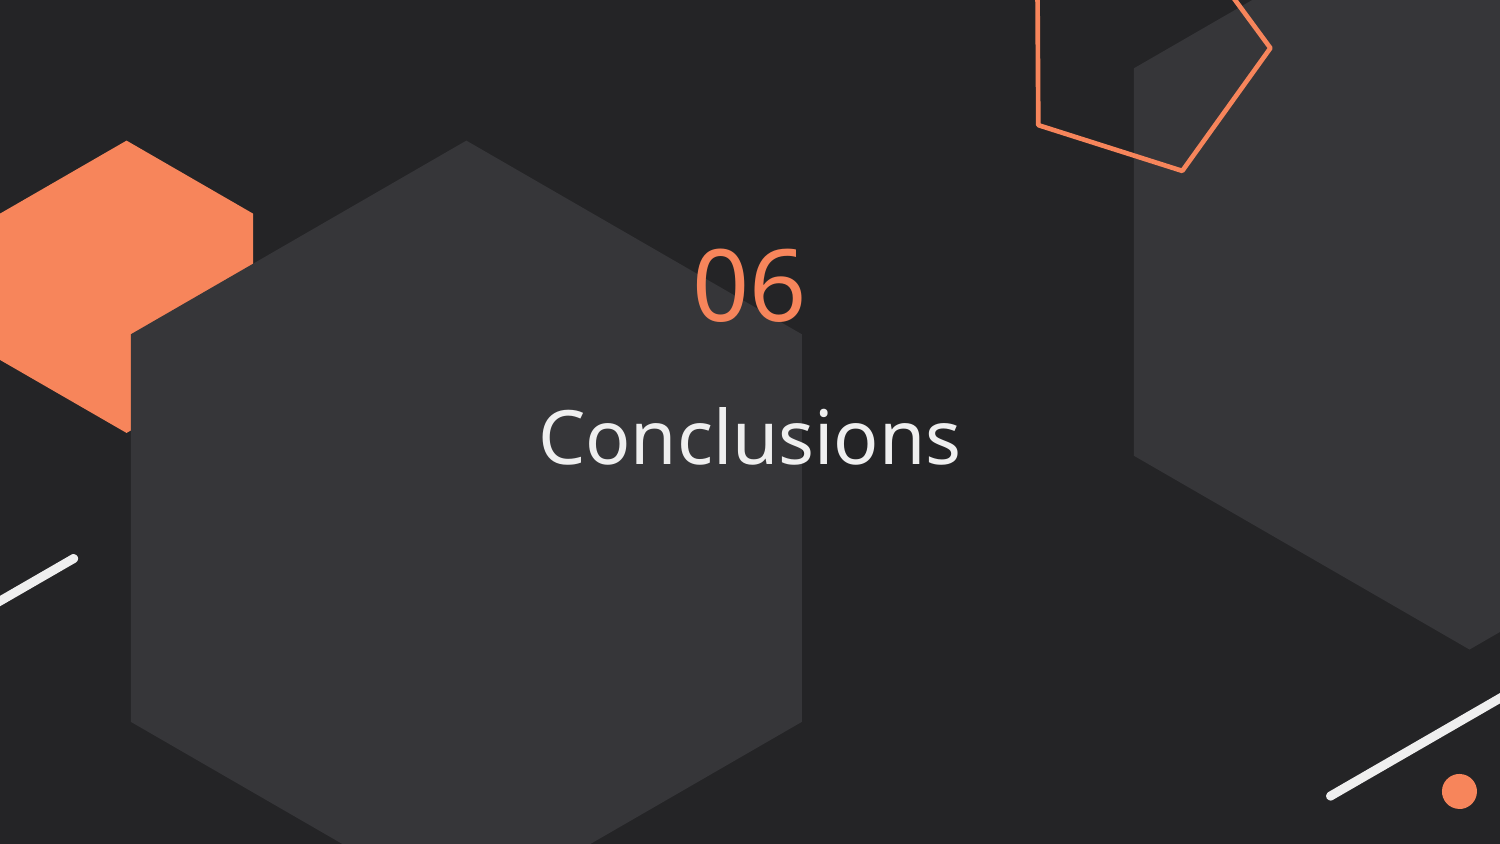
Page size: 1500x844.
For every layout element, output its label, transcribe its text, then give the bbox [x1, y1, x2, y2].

title 06 [51, 181, 1449, 357]
title Conclusions [51, 365, 1449, 504]
